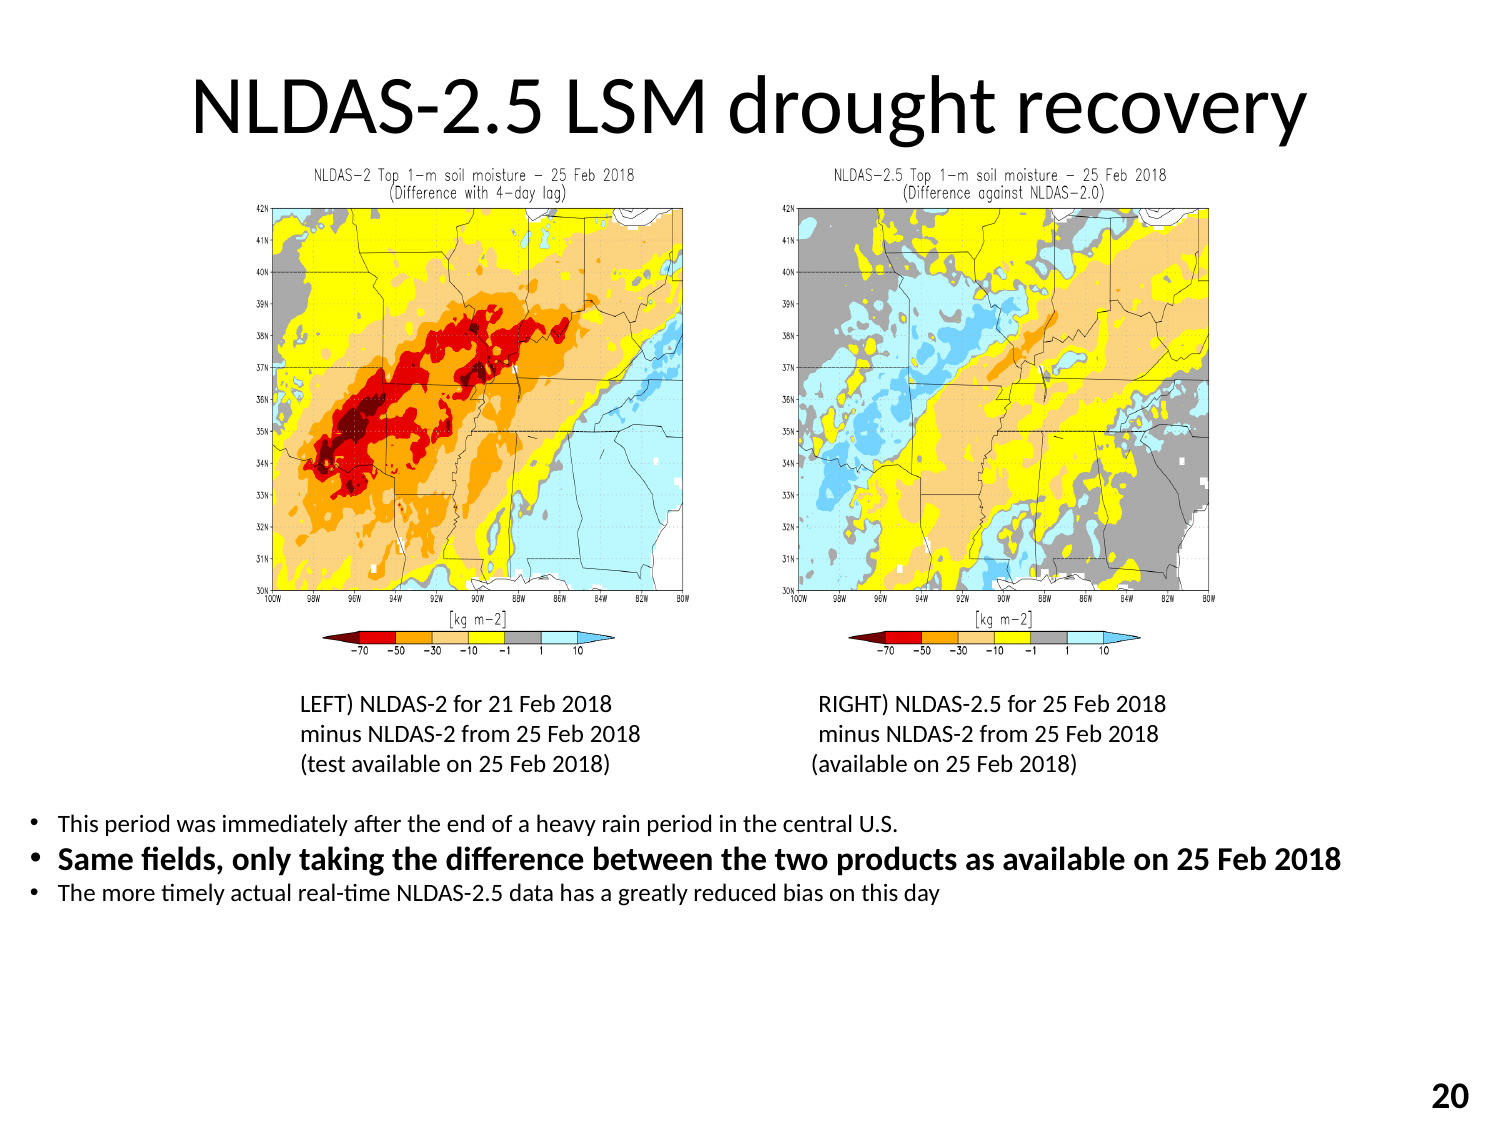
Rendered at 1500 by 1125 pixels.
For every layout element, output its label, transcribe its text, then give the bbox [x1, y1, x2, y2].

picture [222, 161, 723, 662]
text_box 20 [1416, 1063, 1485, 1124]
title NLDAS-2.5 LSM drought recovery [0, 0, 1500, 200]
text_box LEFT) NLDAS-2 for 21 Feb 2018 RIGHT) NLDAS-2.5 for 25 Feb 2018 minus NLDAS-2 from 25 Feb 2018 minus NLDAS-2 from 25 Feb 2018 (test available on 25 Feb 2018) (available on 25 Feb 2018) This period was immediately after the end of a heavy rain period in the central U.S. Same fields, only taking the difference between the two products as available on 25 Feb 2018 The more timely actual real-time NLDAS-2.5 data has a greatly reduced bias on this day [14, 679, 1485, 915]
picture [748, 161, 1249, 662]
